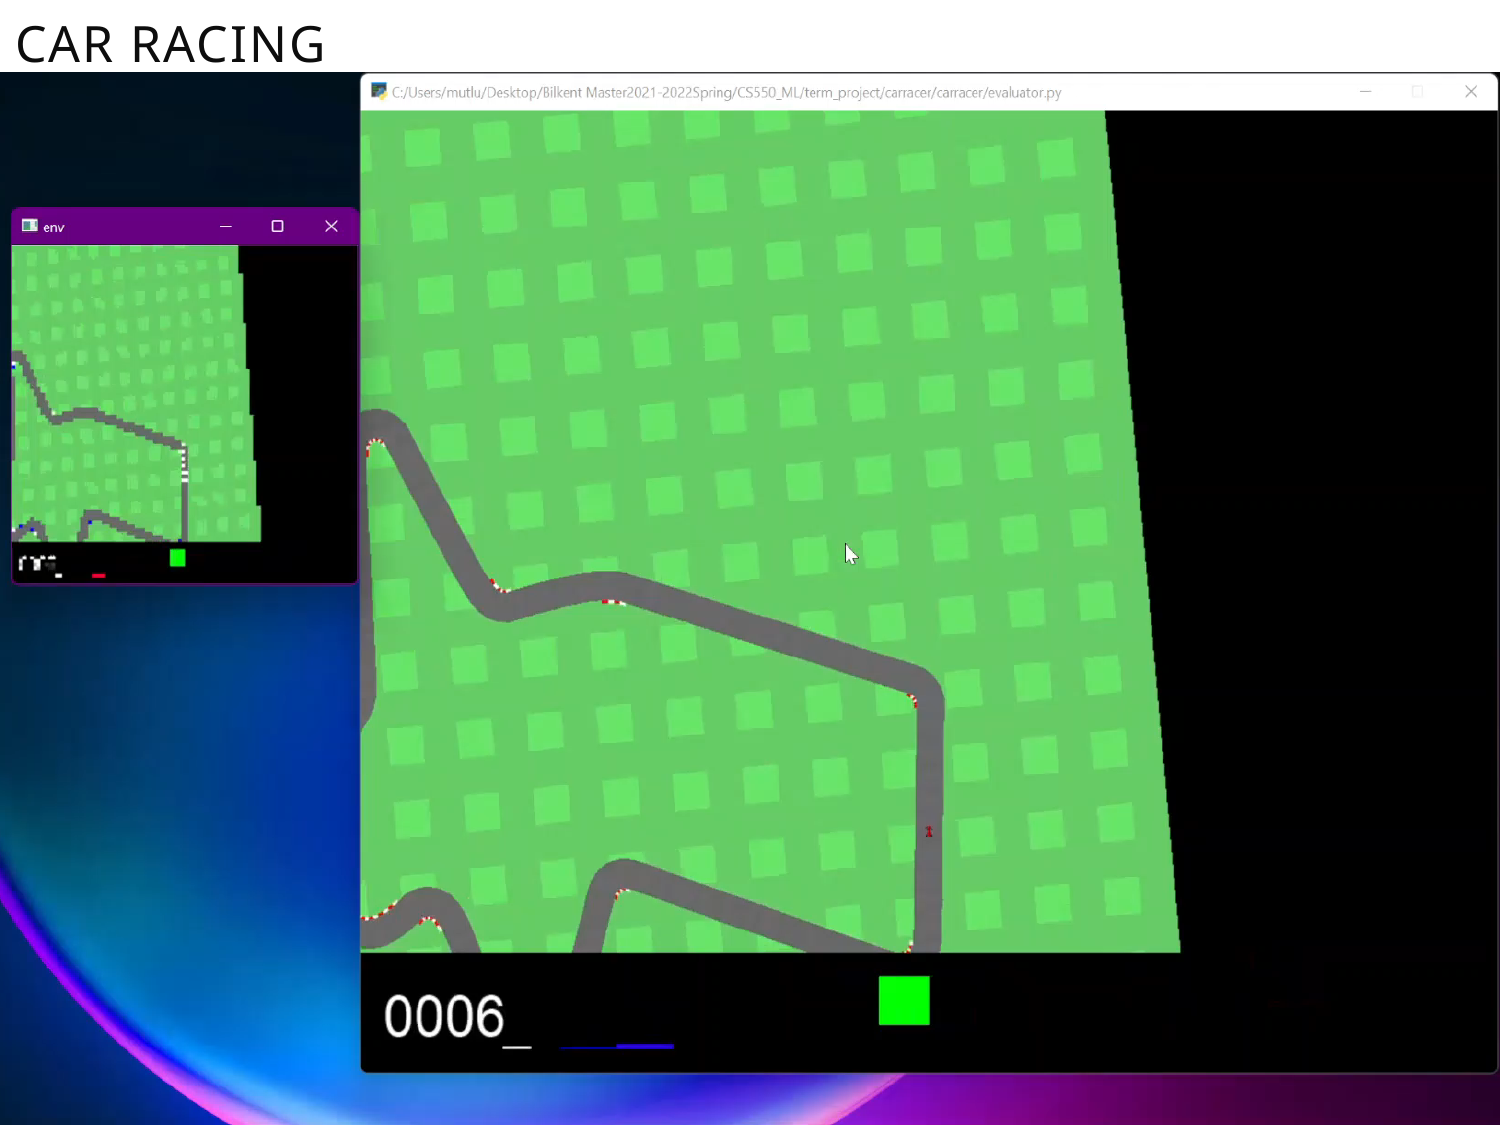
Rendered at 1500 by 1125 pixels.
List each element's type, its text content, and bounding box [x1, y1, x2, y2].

title Car racıng [0, 0, 1196, 68]
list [0, 71, 1500, 1125]
